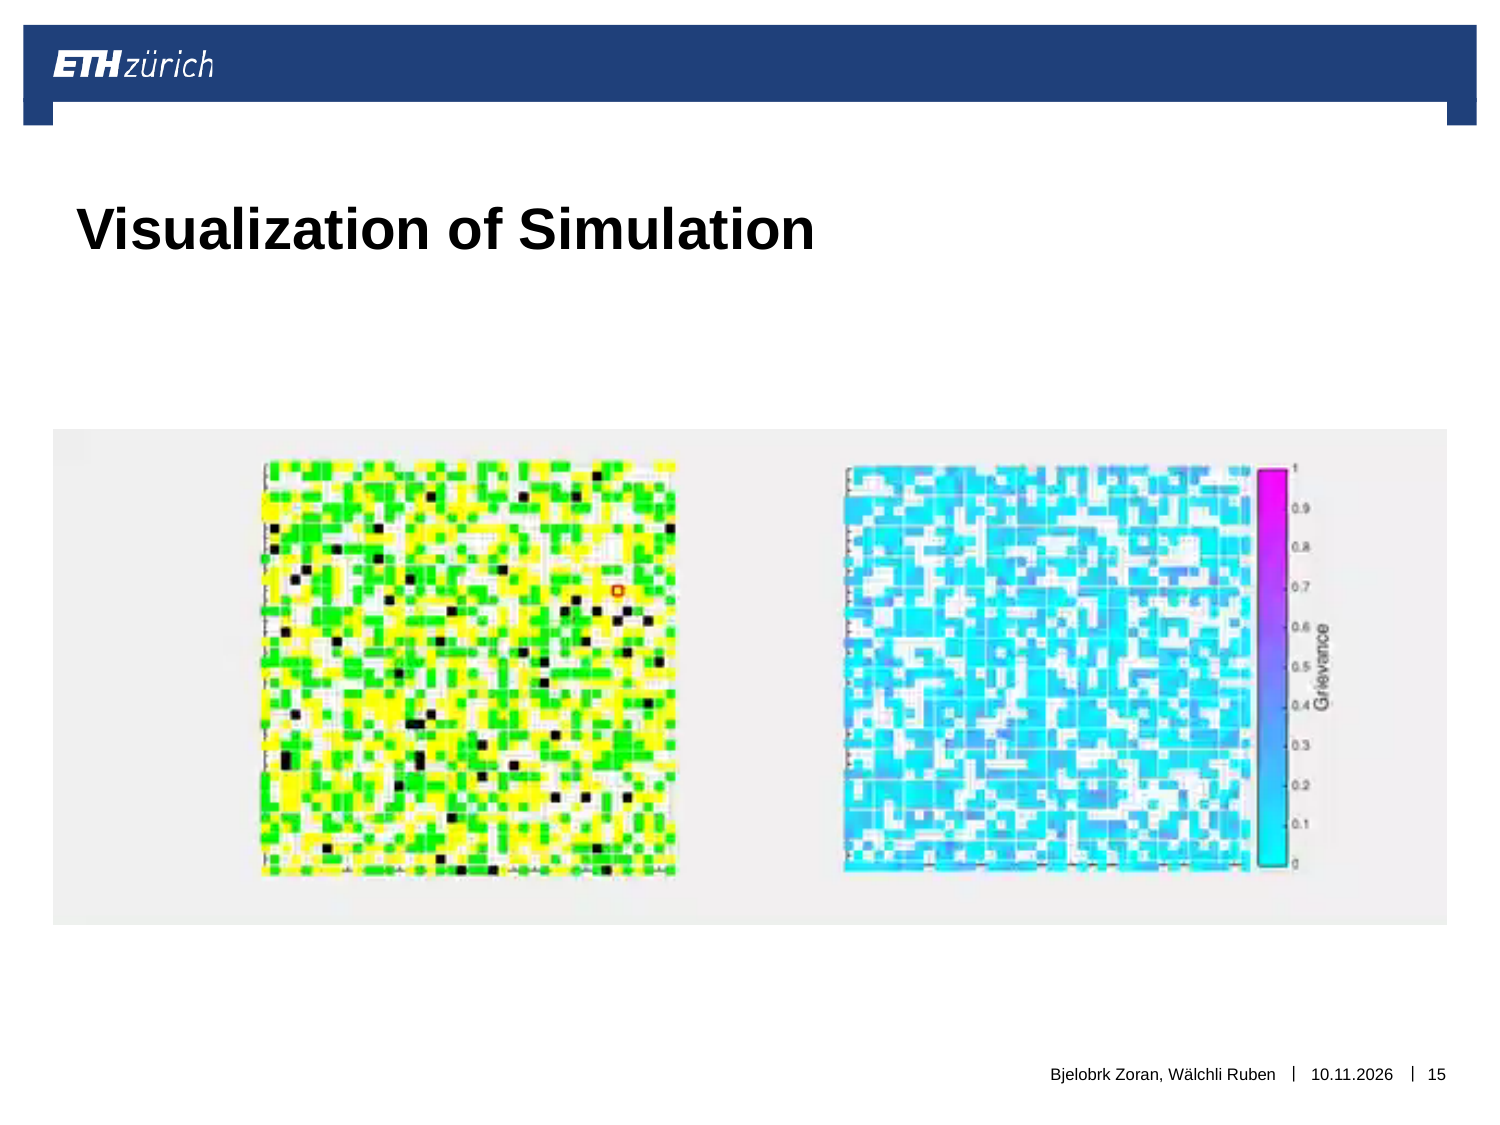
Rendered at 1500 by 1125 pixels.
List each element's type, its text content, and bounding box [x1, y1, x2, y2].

footer Bjelobrk Zoran, Wälchli Ruben [750, 1034, 1277, 1112]
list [52, 428, 1448, 926]
slide_number 14 [1415, 1034, 1459, 1112]
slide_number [1302, 1034, 1403, 1112]
title Visualization of Simulation [53, 101, 1447, 262]
